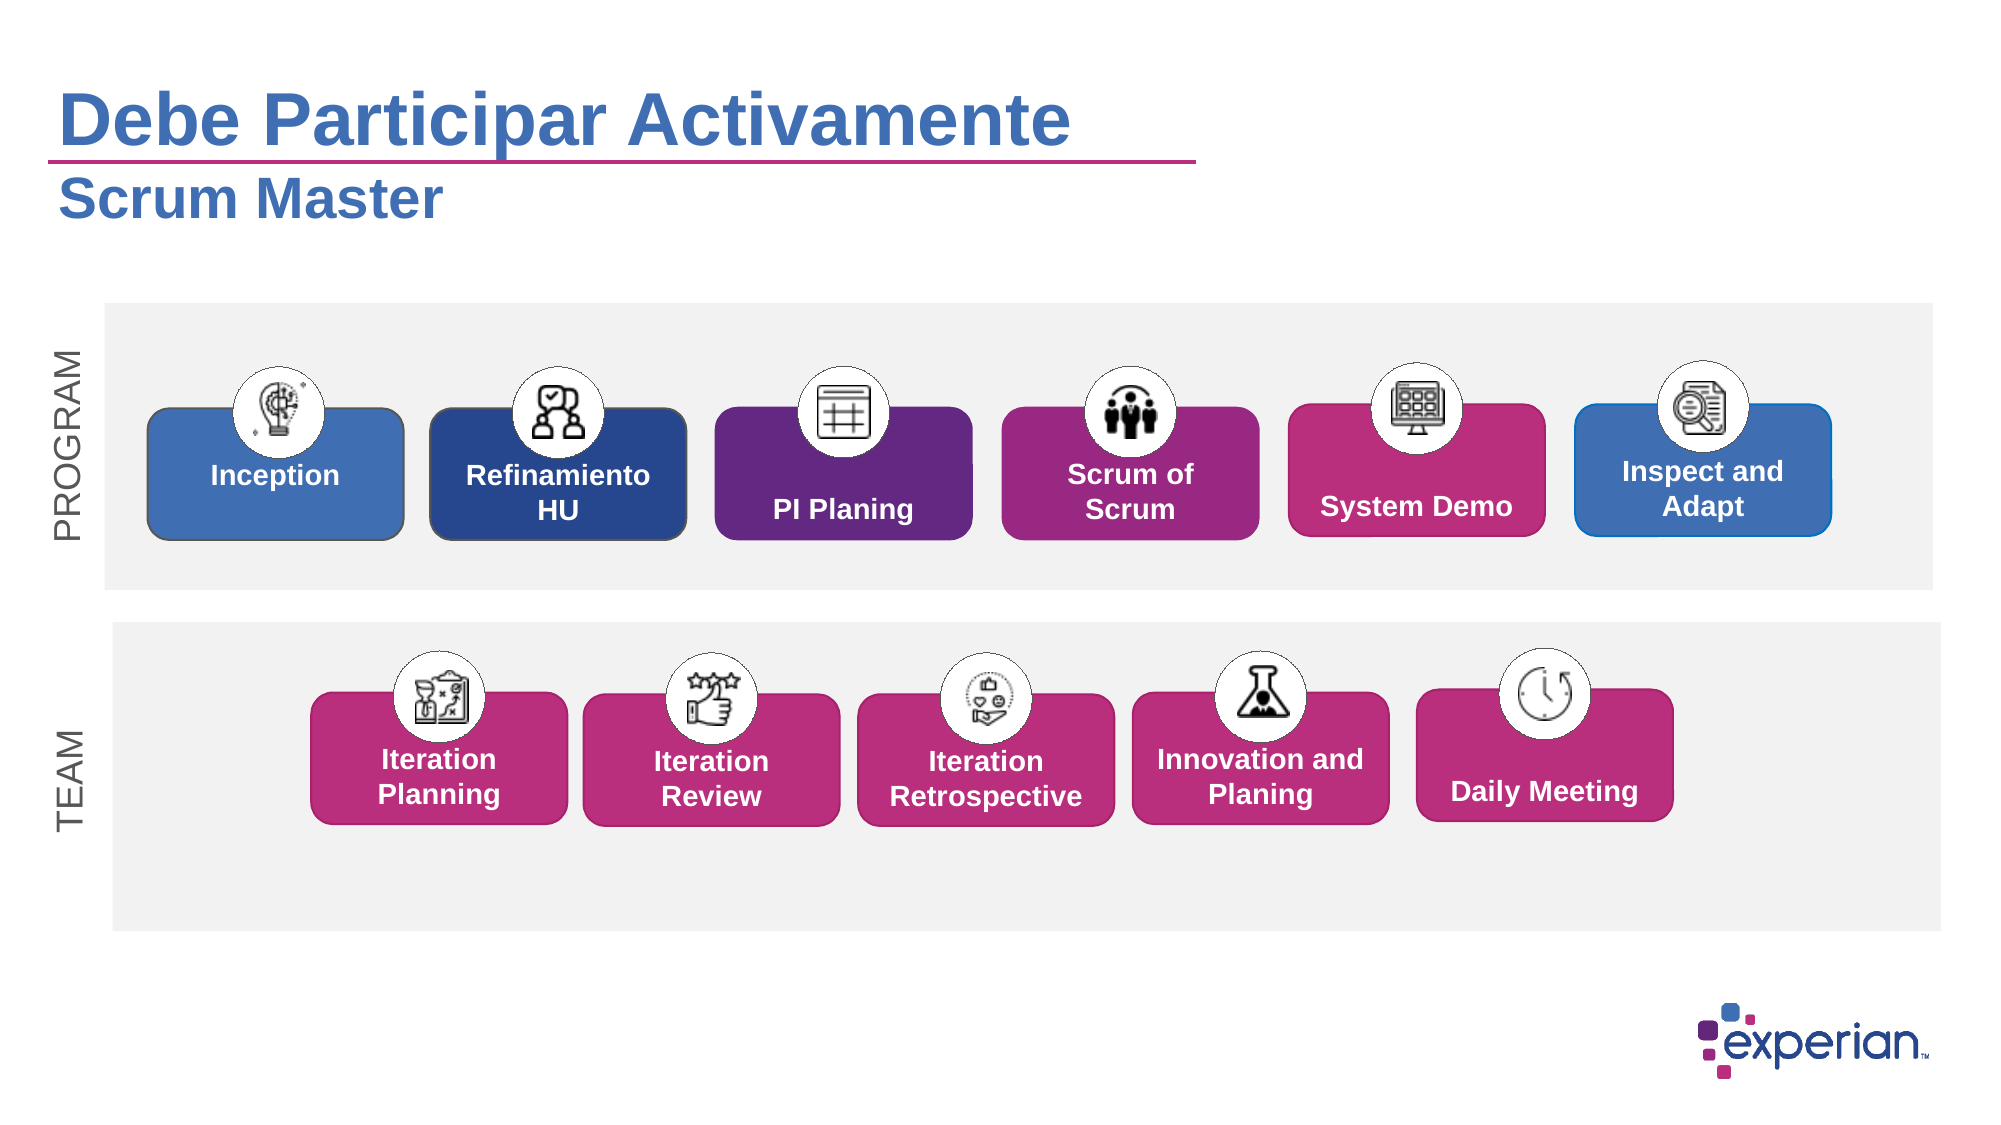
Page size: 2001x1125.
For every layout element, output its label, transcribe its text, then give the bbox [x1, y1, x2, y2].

picture [1518, 667, 1572, 721]
picture [963, 672, 1017, 726]
picture [1698, 1003, 1929, 1079]
picture [415, 670, 469, 724]
picture [817, 385, 871, 439]
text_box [715, 366, 972, 540]
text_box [1132, 650, 1389, 825]
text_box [1416, 647, 1673, 822]
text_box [38, 62, 1197, 240]
picture [1391, 381, 1445, 435]
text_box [430, 366, 687, 540]
picture [531, 385, 585, 439]
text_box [583, 652, 840, 826]
text_box PROGRAM [35, 302, 111, 590]
text_box [104, 302, 1934, 591]
picture [252, 382, 306, 436]
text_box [311, 650, 568, 825]
picture [1104, 385, 1157, 439]
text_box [1288, 362, 1545, 537]
picture [1672, 381, 1726, 435]
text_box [1575, 360, 1832, 536]
picture [687, 672, 741, 726]
text_box TEAM [37, 631, 114, 932]
picture [1237, 665, 1290, 718]
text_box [858, 652, 1115, 826]
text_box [1002, 366, 1259, 540]
text_box [112, 621, 1942, 932]
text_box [147, 366, 404, 540]
